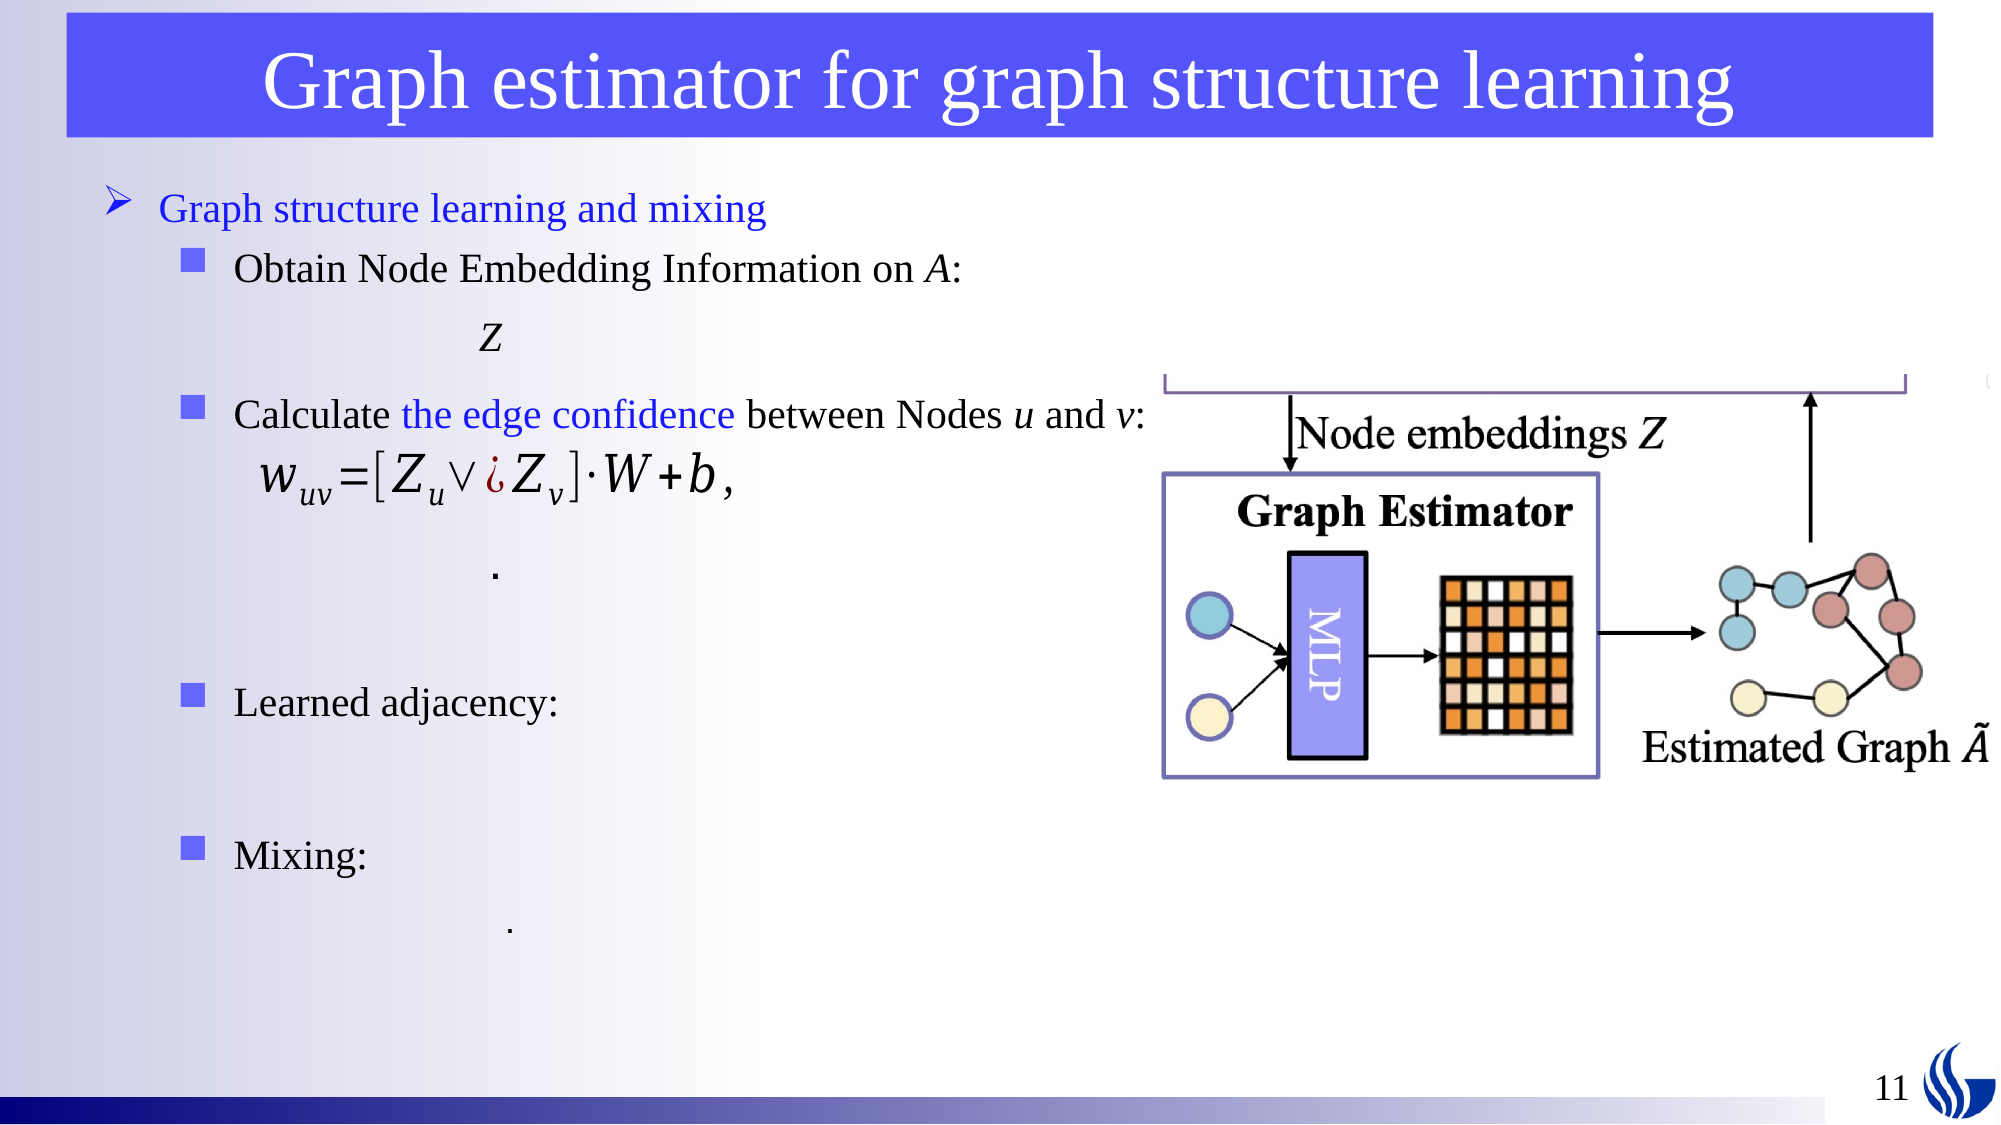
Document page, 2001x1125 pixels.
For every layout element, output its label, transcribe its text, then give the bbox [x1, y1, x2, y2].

picture [1825, 1041, 1999, 1125]
text_box Graph estimator for graph structure learning [66, 12, 1934, 138]
picture [1149, 374, 1990, 782]
